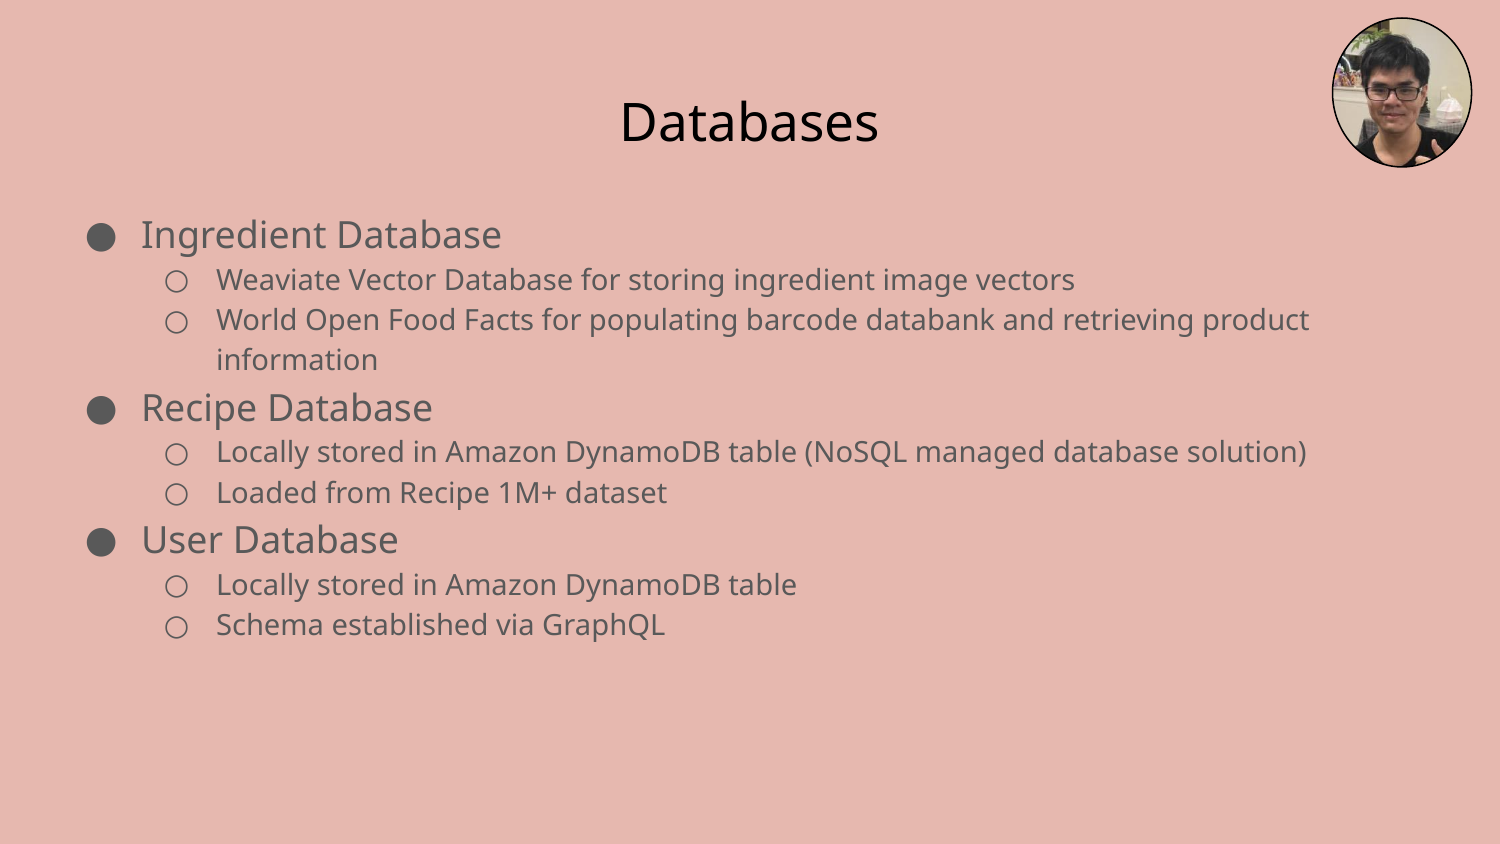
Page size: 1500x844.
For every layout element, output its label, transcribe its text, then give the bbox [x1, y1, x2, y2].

list Ingredient Database Weaviate Vector Database for storing ingredient image vectors World Open Food Facts for populating barcode databank and retrieving product information Recipe Database Locally stored in Amazon DynamoDB table (NoSQL managed database solution) Loaded from Recipe 1M+ dataset User Database Locally stored in Amazon DynamoDB table Schema established via GraphQL [51, 189, 1449, 750]
picture [1332, 17, 1472, 168]
title Databases [51, 72, 1327, 167]
